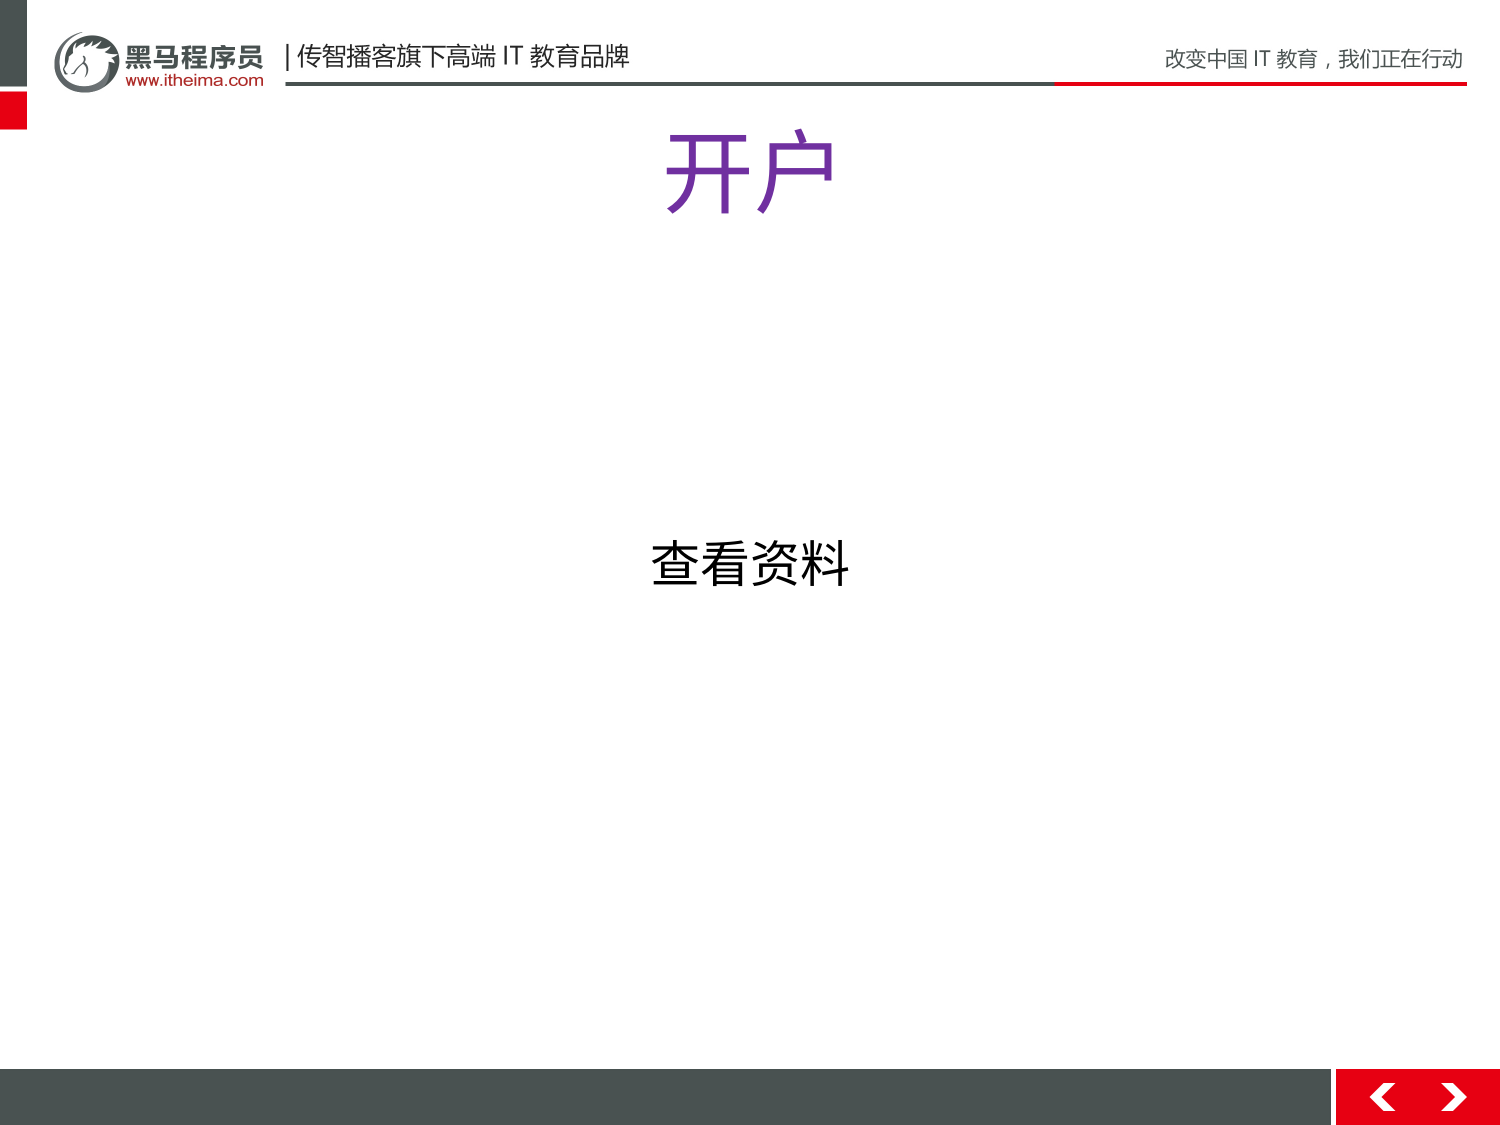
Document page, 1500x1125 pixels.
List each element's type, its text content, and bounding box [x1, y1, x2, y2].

picture [0, 0, 1500, 1125]
title 开户 [87, 110, 1421, 229]
text_box 查看资料 [635, 524, 865, 600]
